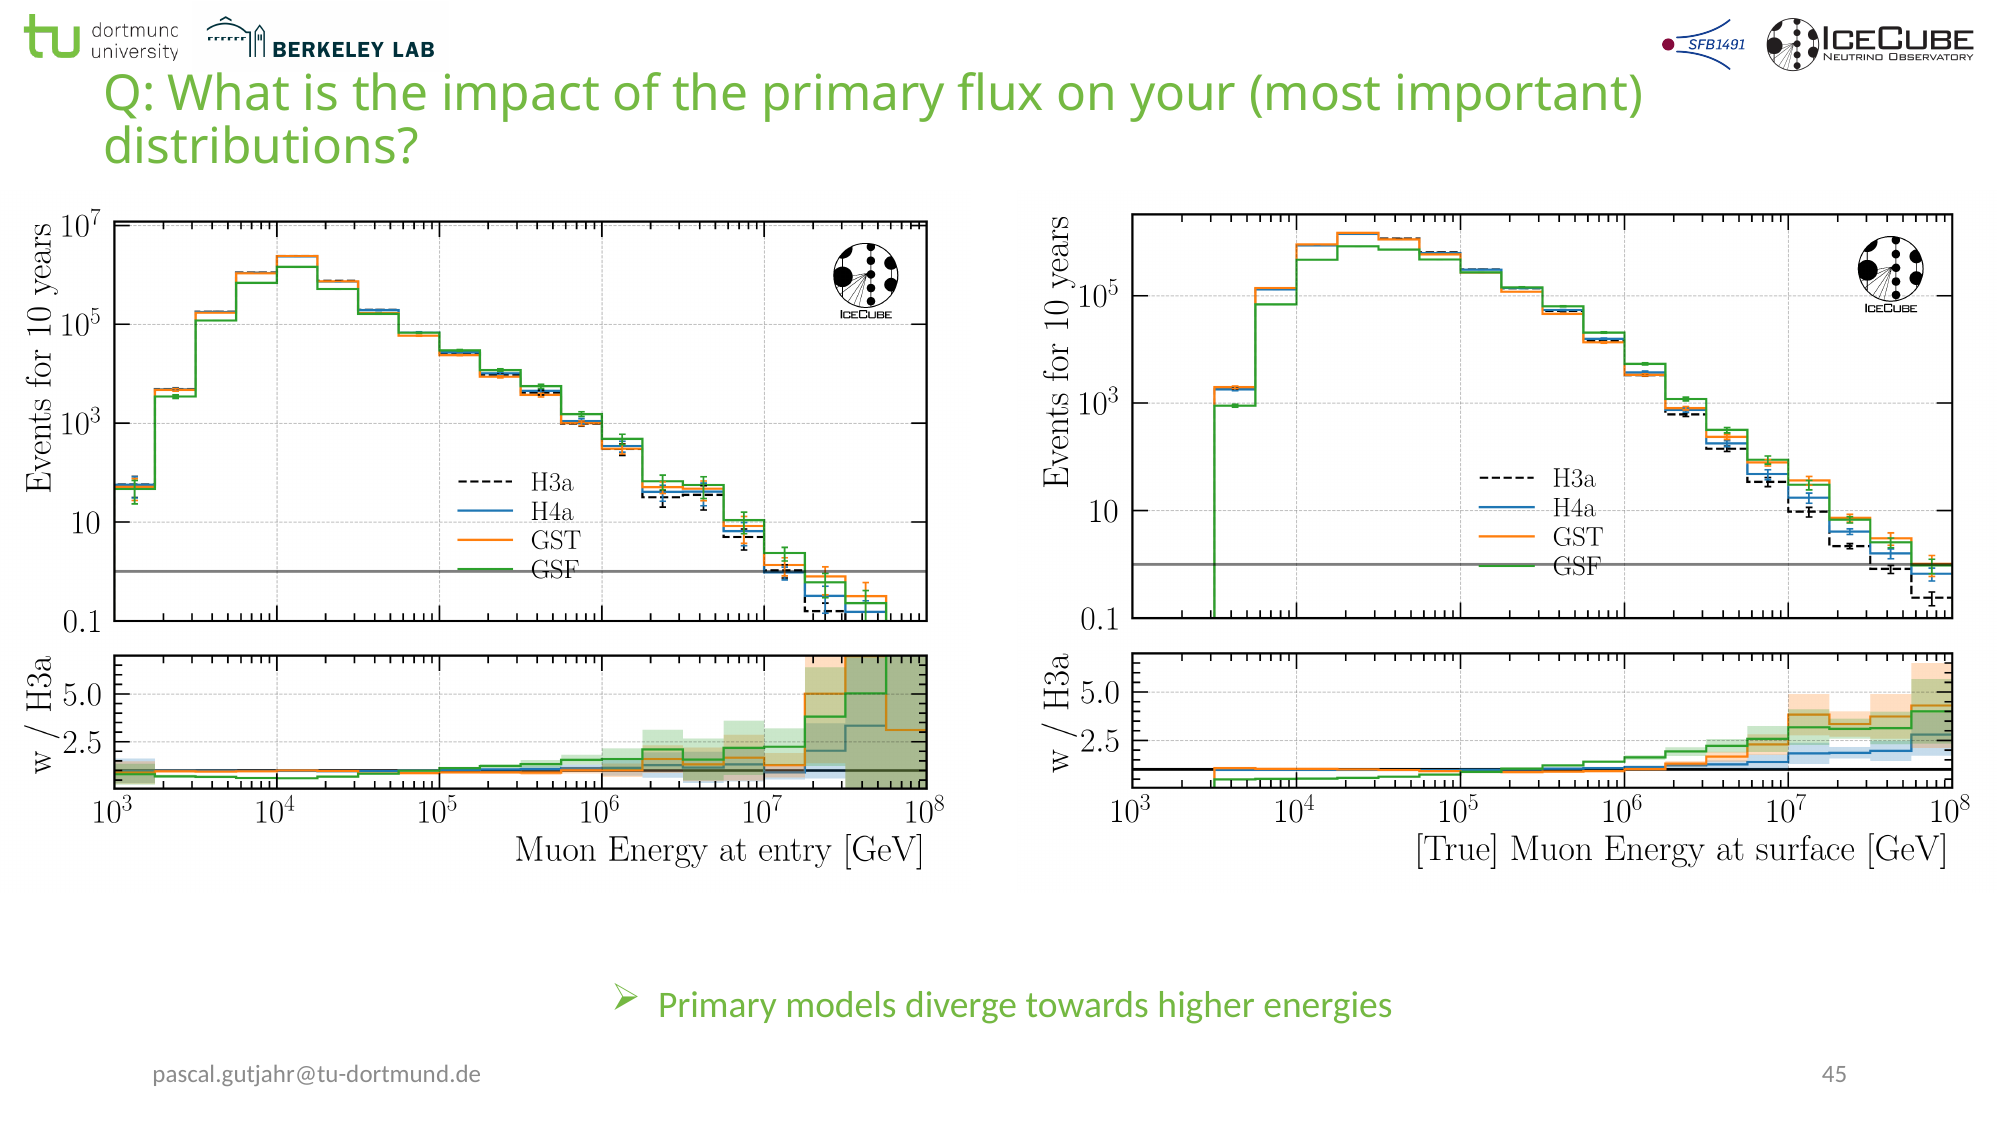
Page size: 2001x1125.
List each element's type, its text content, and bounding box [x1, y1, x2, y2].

text_box Primary models diverge towards higher energies [596, 972, 1409, 1032]
picture [1662, 18, 1746, 70]
picture [0, 190, 971, 893]
slide_number pascal.gutjahr@tu-dortmund.de [137, 1042, 588, 1103]
title Q: What is the impact of the primary flux on your (most important) distributions? [88, 59, 1977, 182]
picture [192, 1, 449, 59]
picture [1017, 190, 1997, 893]
slide_number 45 [1412, 1042, 1863, 1103]
